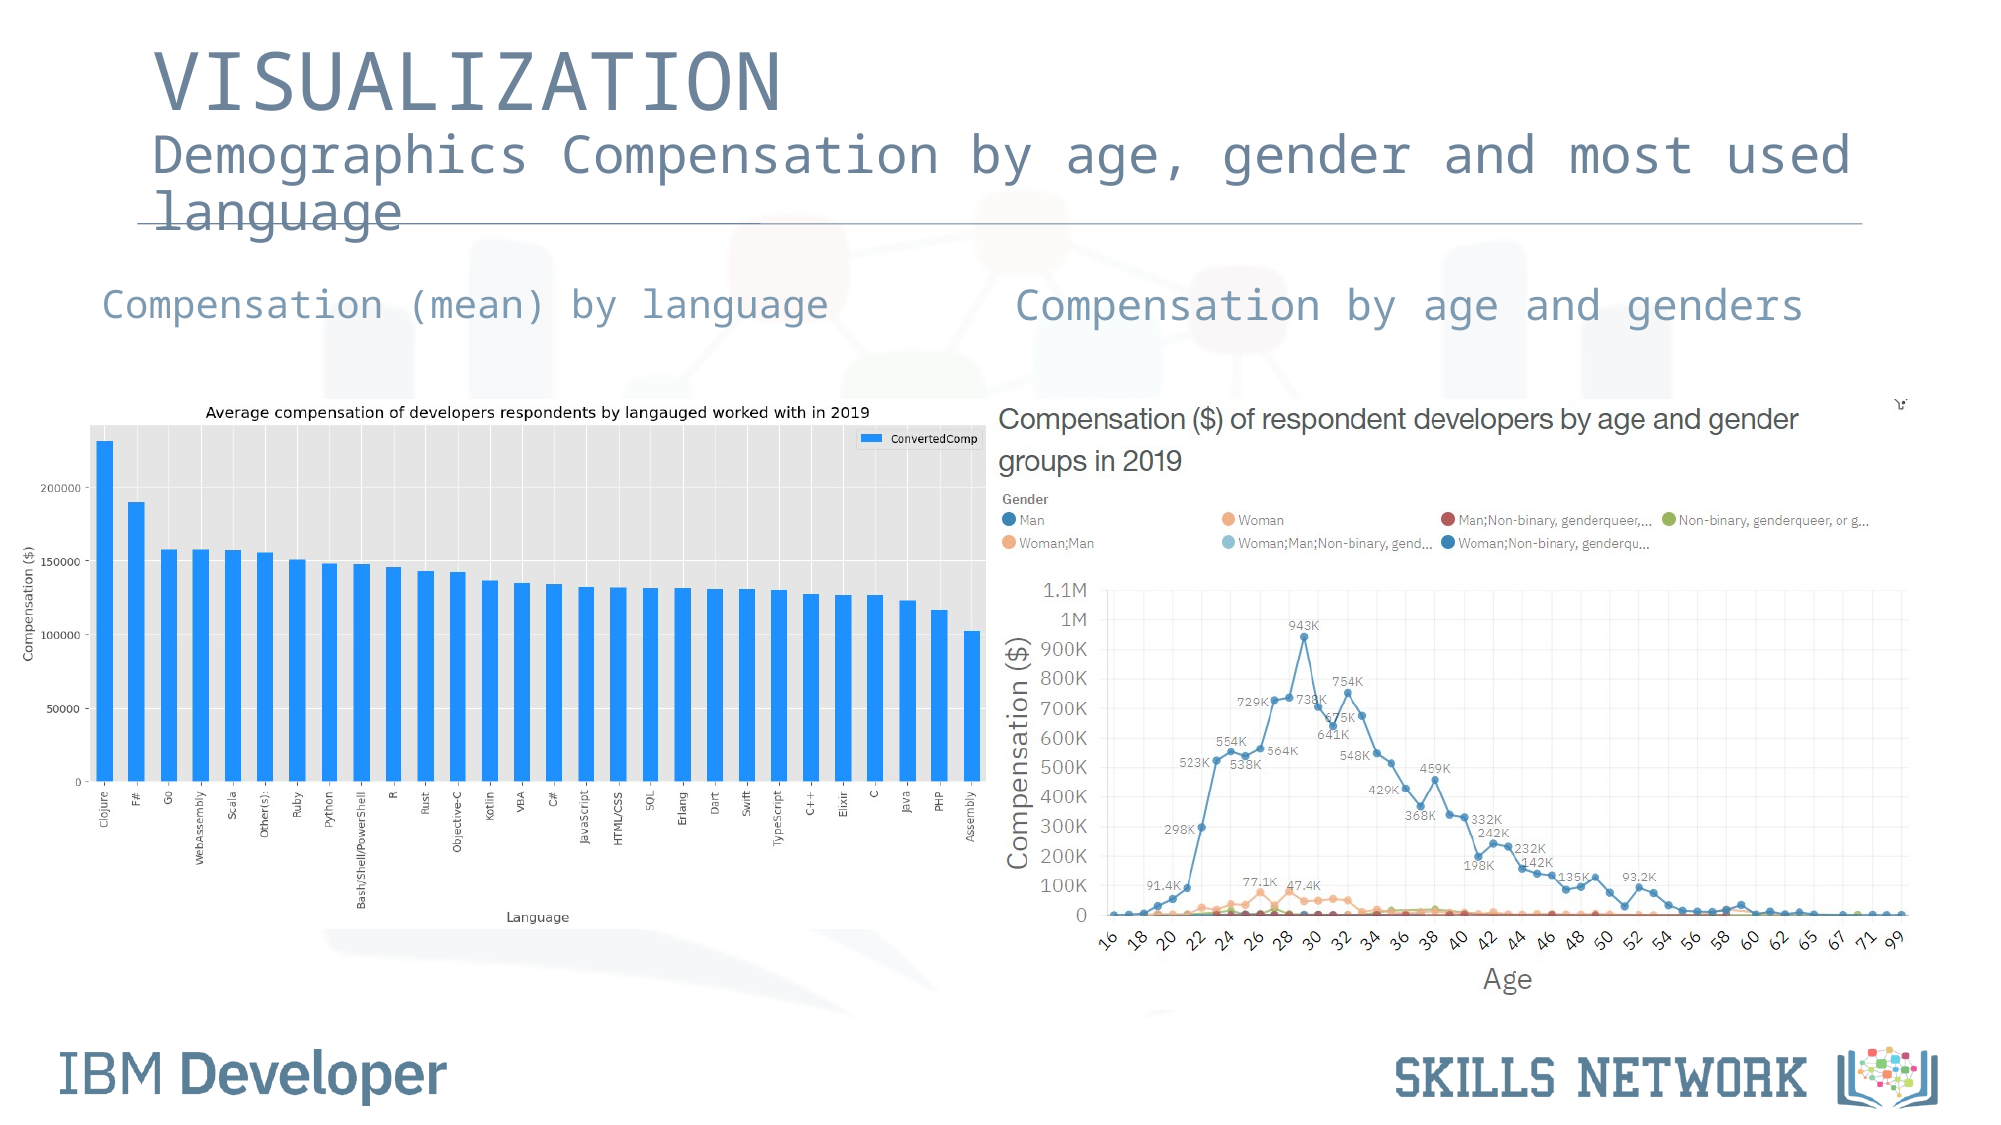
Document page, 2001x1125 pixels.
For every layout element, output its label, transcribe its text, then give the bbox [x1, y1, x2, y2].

list Compensation by age and genders [999, 276, 1824, 359]
picture [15, 399, 1921, 1010]
title VISUALIZATION Demographics Compensation by age, gender and most used language [137, 32, 2000, 250]
list Compensation (mean) by language [86, 277, 888, 360]
